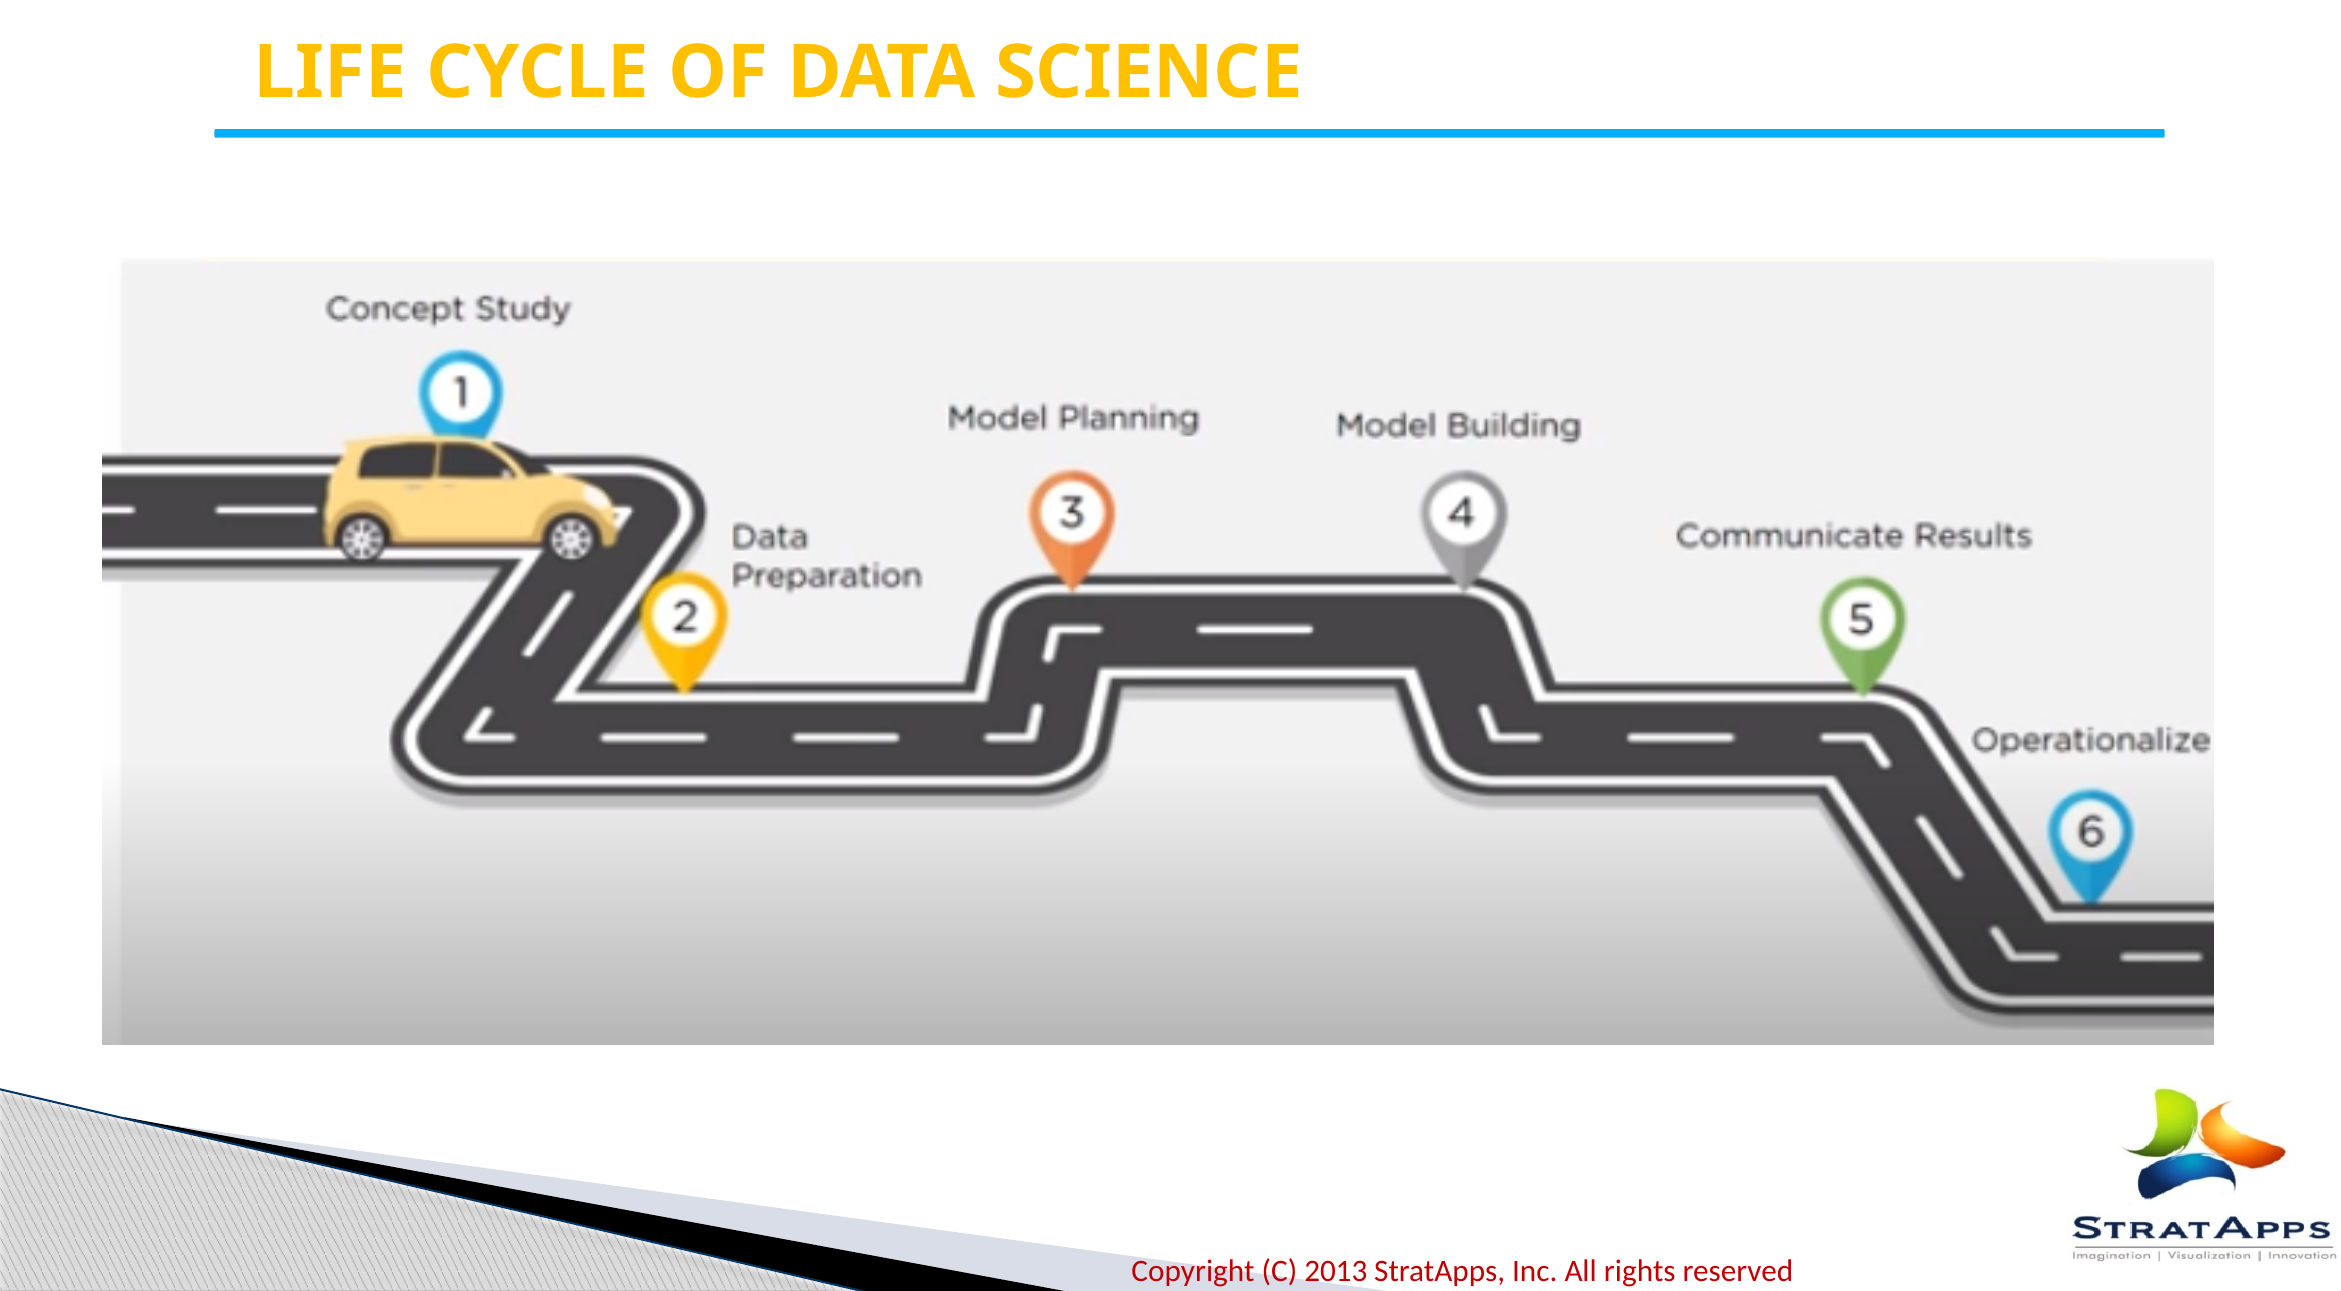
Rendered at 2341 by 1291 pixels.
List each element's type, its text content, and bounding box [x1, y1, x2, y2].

title LIFE CYCLE OF DATA SCIENCE [233, 13, 2107, 123]
picture [101, 256, 2214, 1045]
picture [2067, 1060, 2341, 1291]
